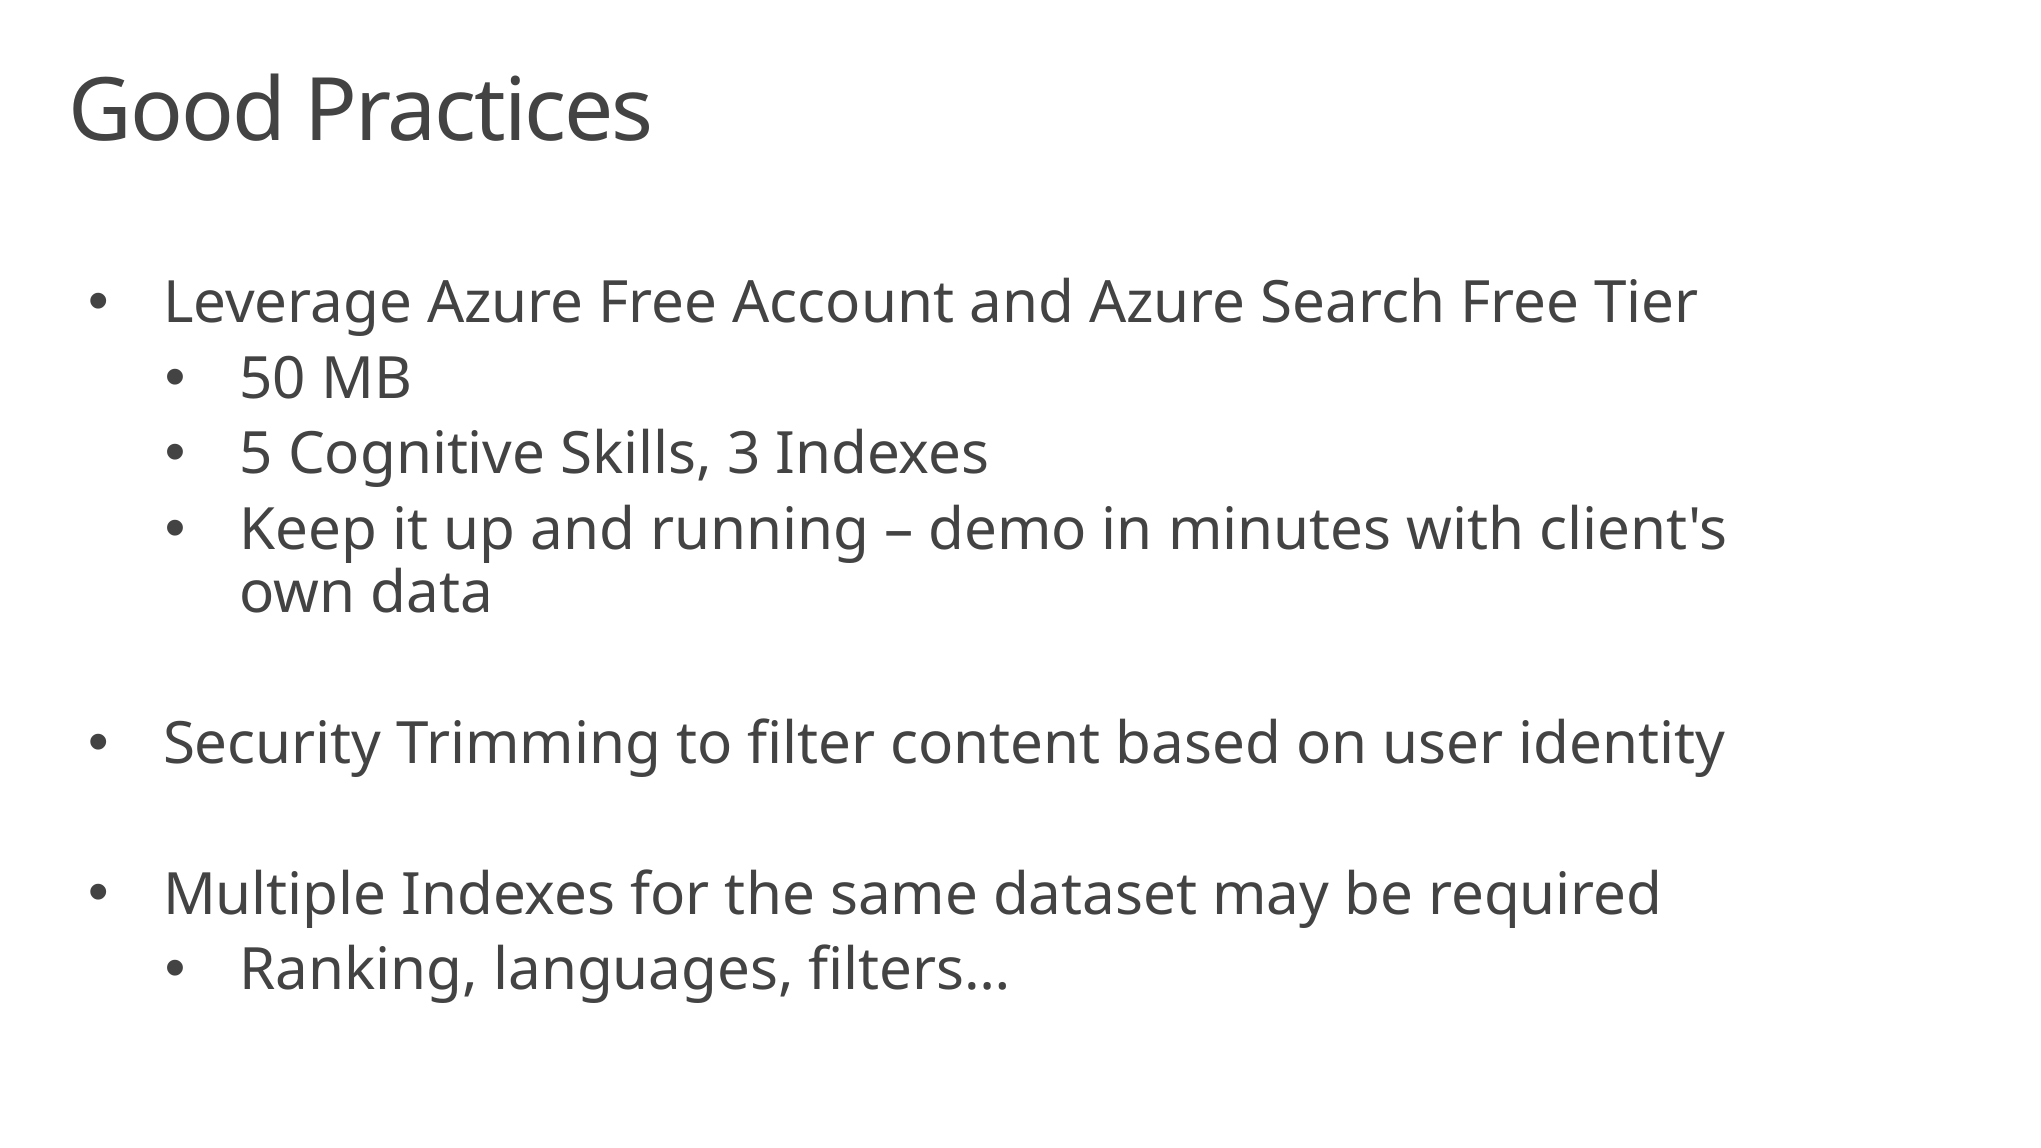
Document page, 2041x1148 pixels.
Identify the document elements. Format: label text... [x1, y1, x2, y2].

text_box Leverage Azure Free Account and Azure Search Free Tier 50 MB 5 Cognitive Skills, 3 Indexes Keep it up and running – demo in minutes with client's own data Security Trimming to filter content based on user identity Multiple Indexes for the same dataset may be required Ranking, languages, filters… [58, 248, 1833, 1102]
title Good Practices [45, 49, 946, 176]
